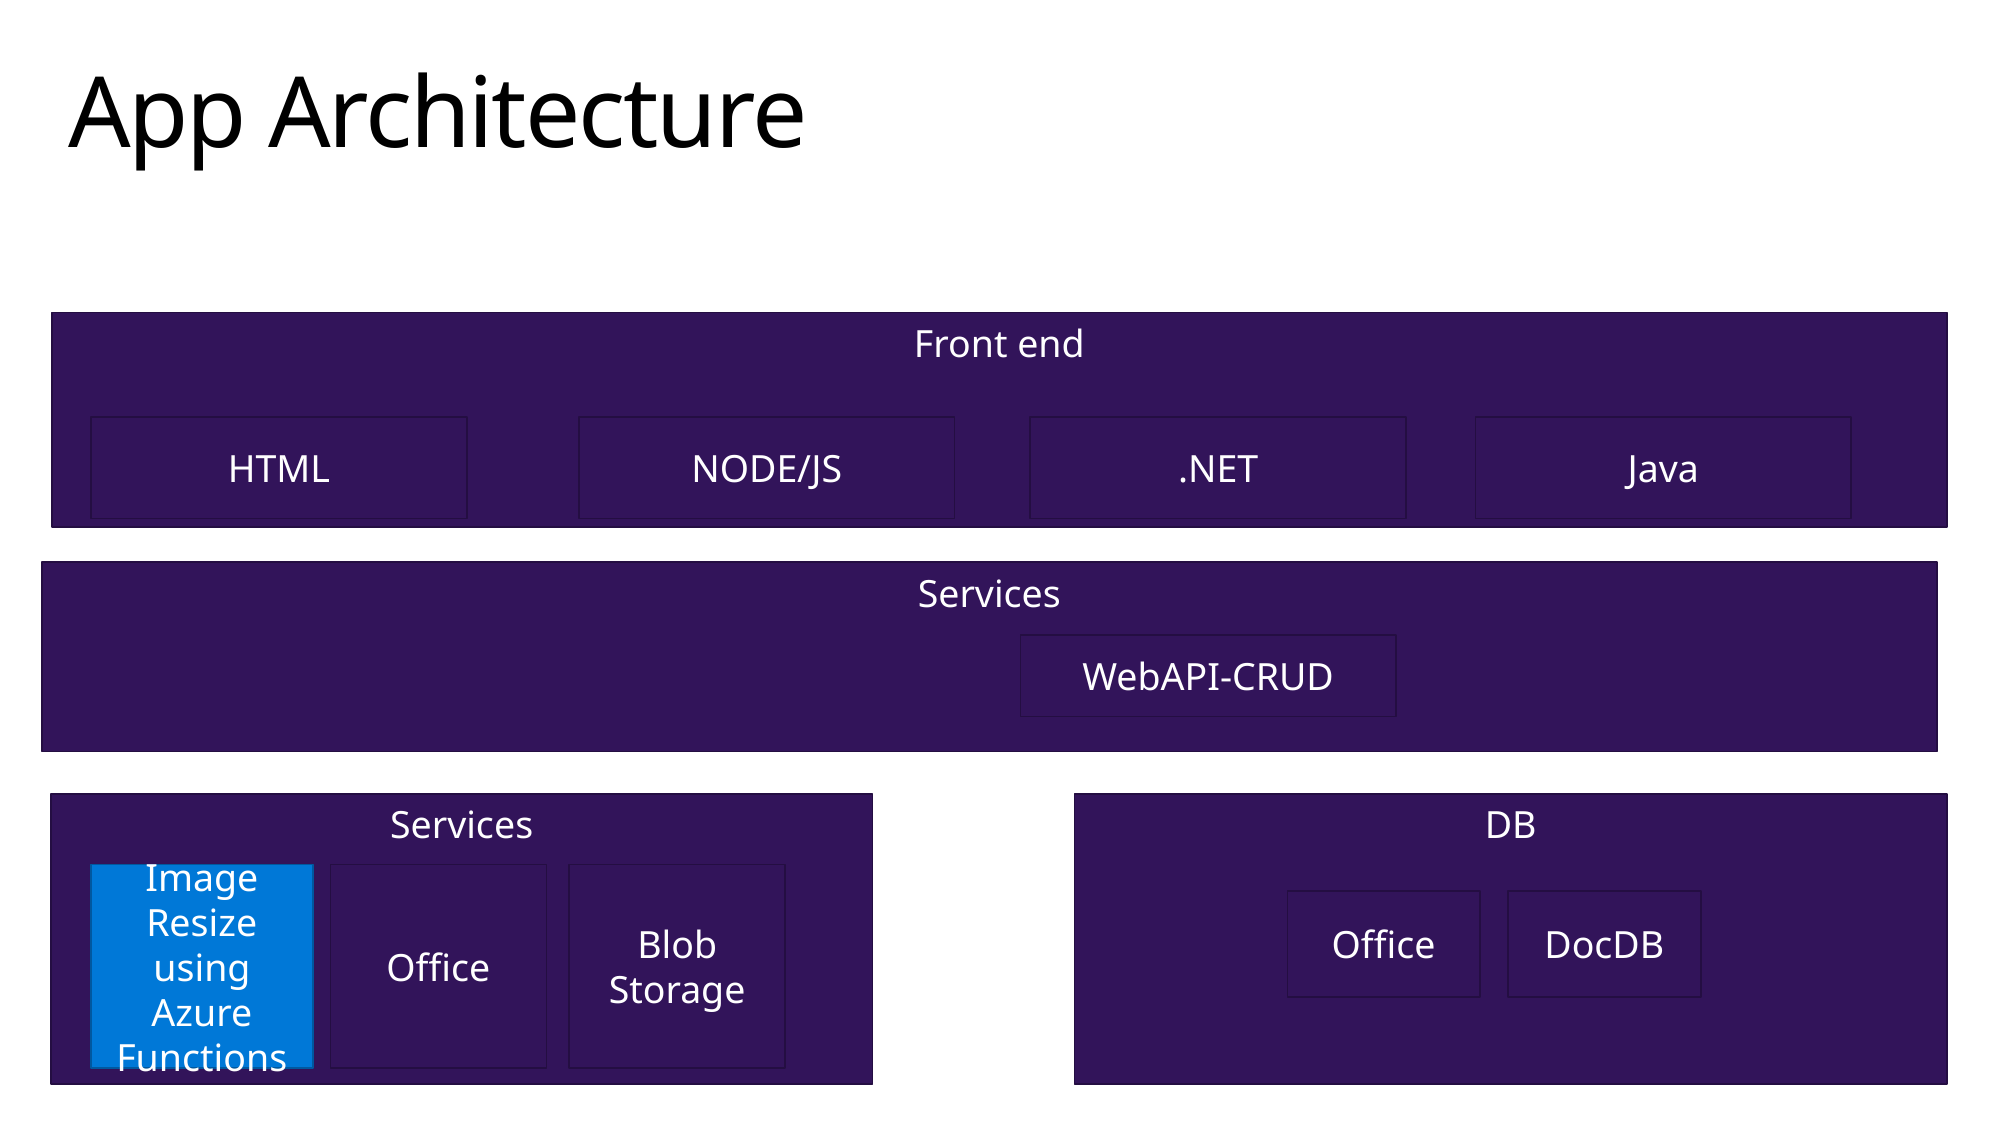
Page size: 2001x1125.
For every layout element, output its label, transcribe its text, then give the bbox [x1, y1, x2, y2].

text_box .NET [1029, 416, 1407, 519]
text_box Services [41, 561, 1938, 752]
text_box Java [1475, 416, 1852, 519]
text_box WebAPI-CRUD [1020, 634, 1397, 717]
text_box HTML [90, 416, 468, 519]
text_box Image Resize using Azure Functions [90, 864, 314, 1069]
text_box NODE/JS [578, 416, 955, 519]
text_box Office [1287, 890, 1481, 998]
title App Architecture [44, 47, 1957, 196]
text_box DocDB [1507, 890, 1702, 998]
text_box Front end [51, 312, 1948, 528]
text_box DB [1074, 793, 1948, 1085]
text_box Blob Storage [568, 864, 786, 1069]
text_box Services [50, 793, 873, 1085]
text_box Office [330, 864, 547, 1069]
